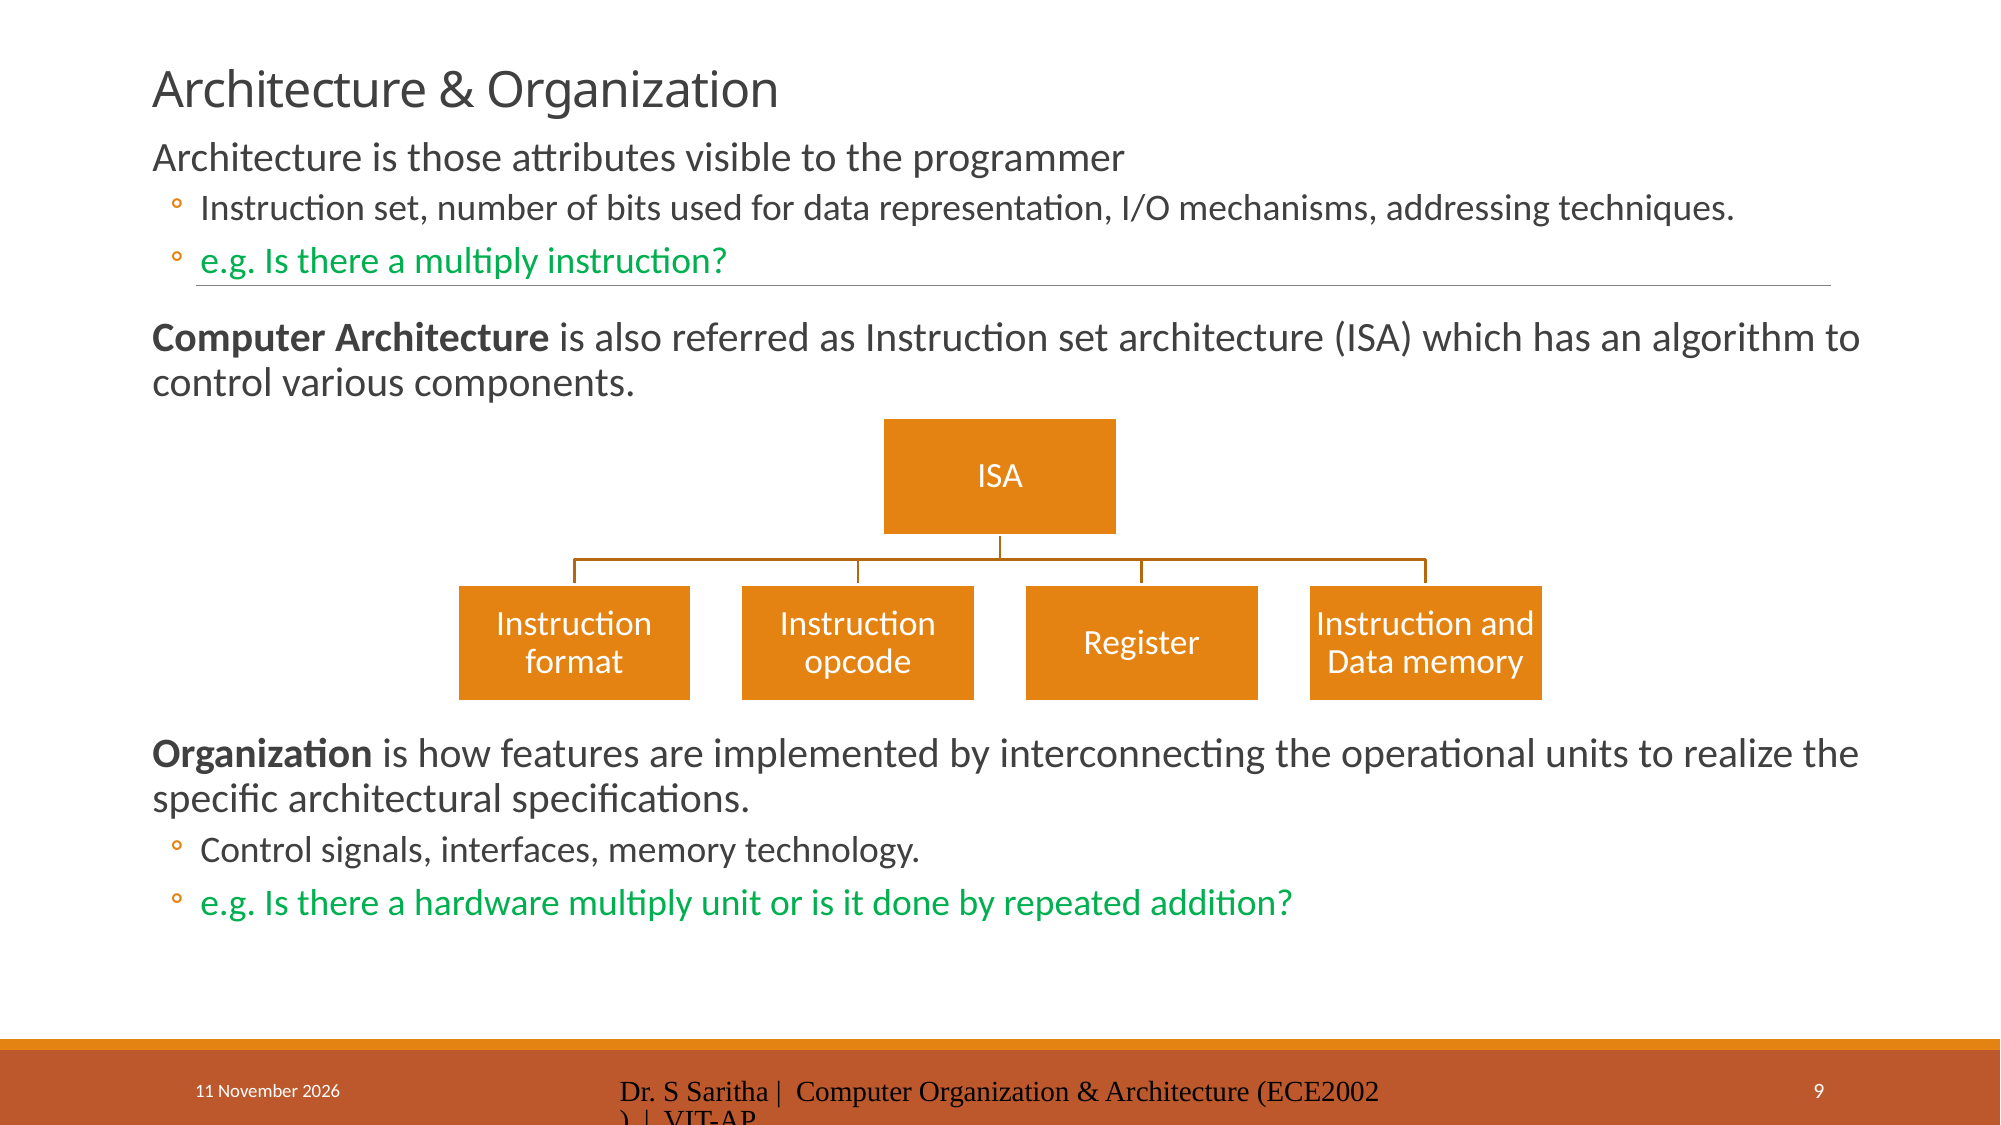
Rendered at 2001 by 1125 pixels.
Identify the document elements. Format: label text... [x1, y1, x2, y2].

list Architecture is those attributes visible to the programmer Instruction set, number of bits used for data representation, I/O mechanisms, addressing techniques. e.g. Is there a multiply instruction? Computer Architecture is also referred as Instruction set architecture (ISA) which has an algorithm to control various components. Organization is how features are implemented by interconnecting the operational units to realize the specific architectural specifications. Control signals, interfaces, memory technology. e.g. Is there a hardware multiply unit or is it done by repeated addition? [137, 127, 1863, 1073]
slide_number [180, 1059, 586, 1120]
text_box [397, 417, 1603, 703]
title Architecture & Organization [137, 59, 1863, 126]
footer Dr. S Saritha | Computer Organization & Architecture (ECE2002) | VIT-AP [604, 1059, 1396, 1120]
slide_number 9 [1624, 1059, 1840, 1120]
